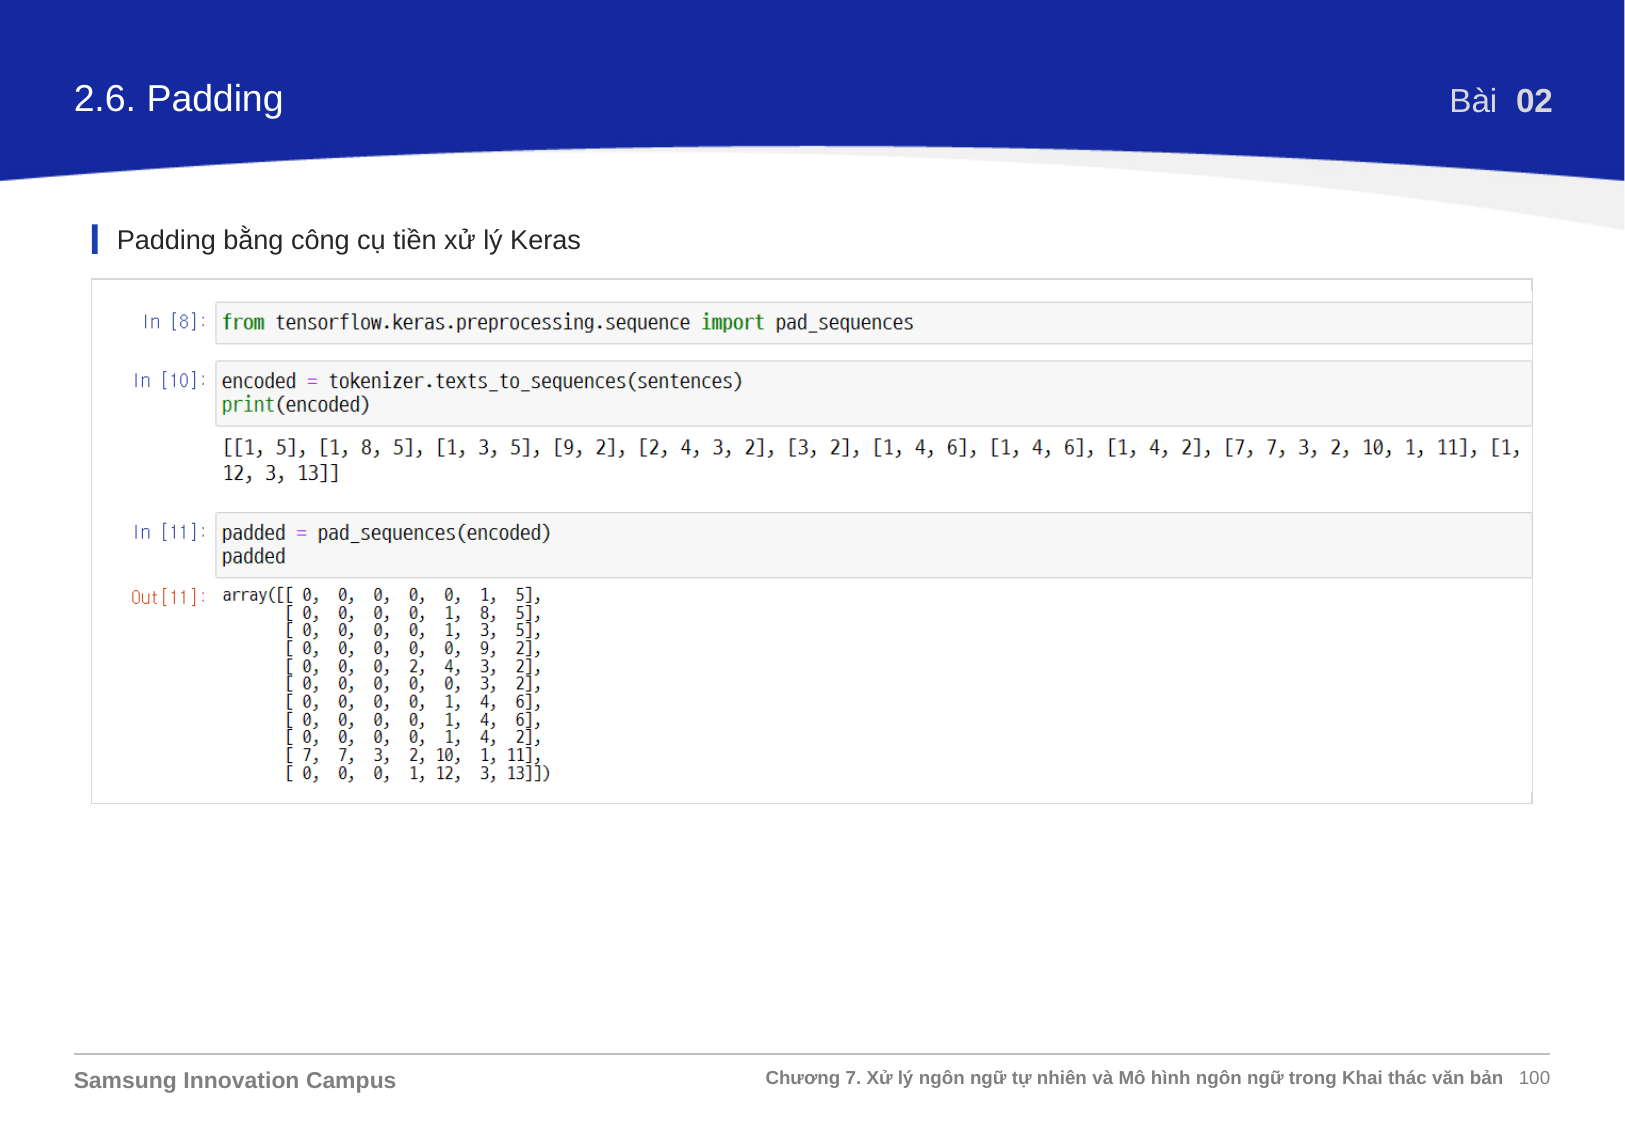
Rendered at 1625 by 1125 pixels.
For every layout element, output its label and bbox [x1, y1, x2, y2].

picture [0, 0, 1625, 1125]
text_box [91, 222, 1533, 256]
text_box [73, 73, 1554, 120]
text_box [91, 278, 1533, 804]
